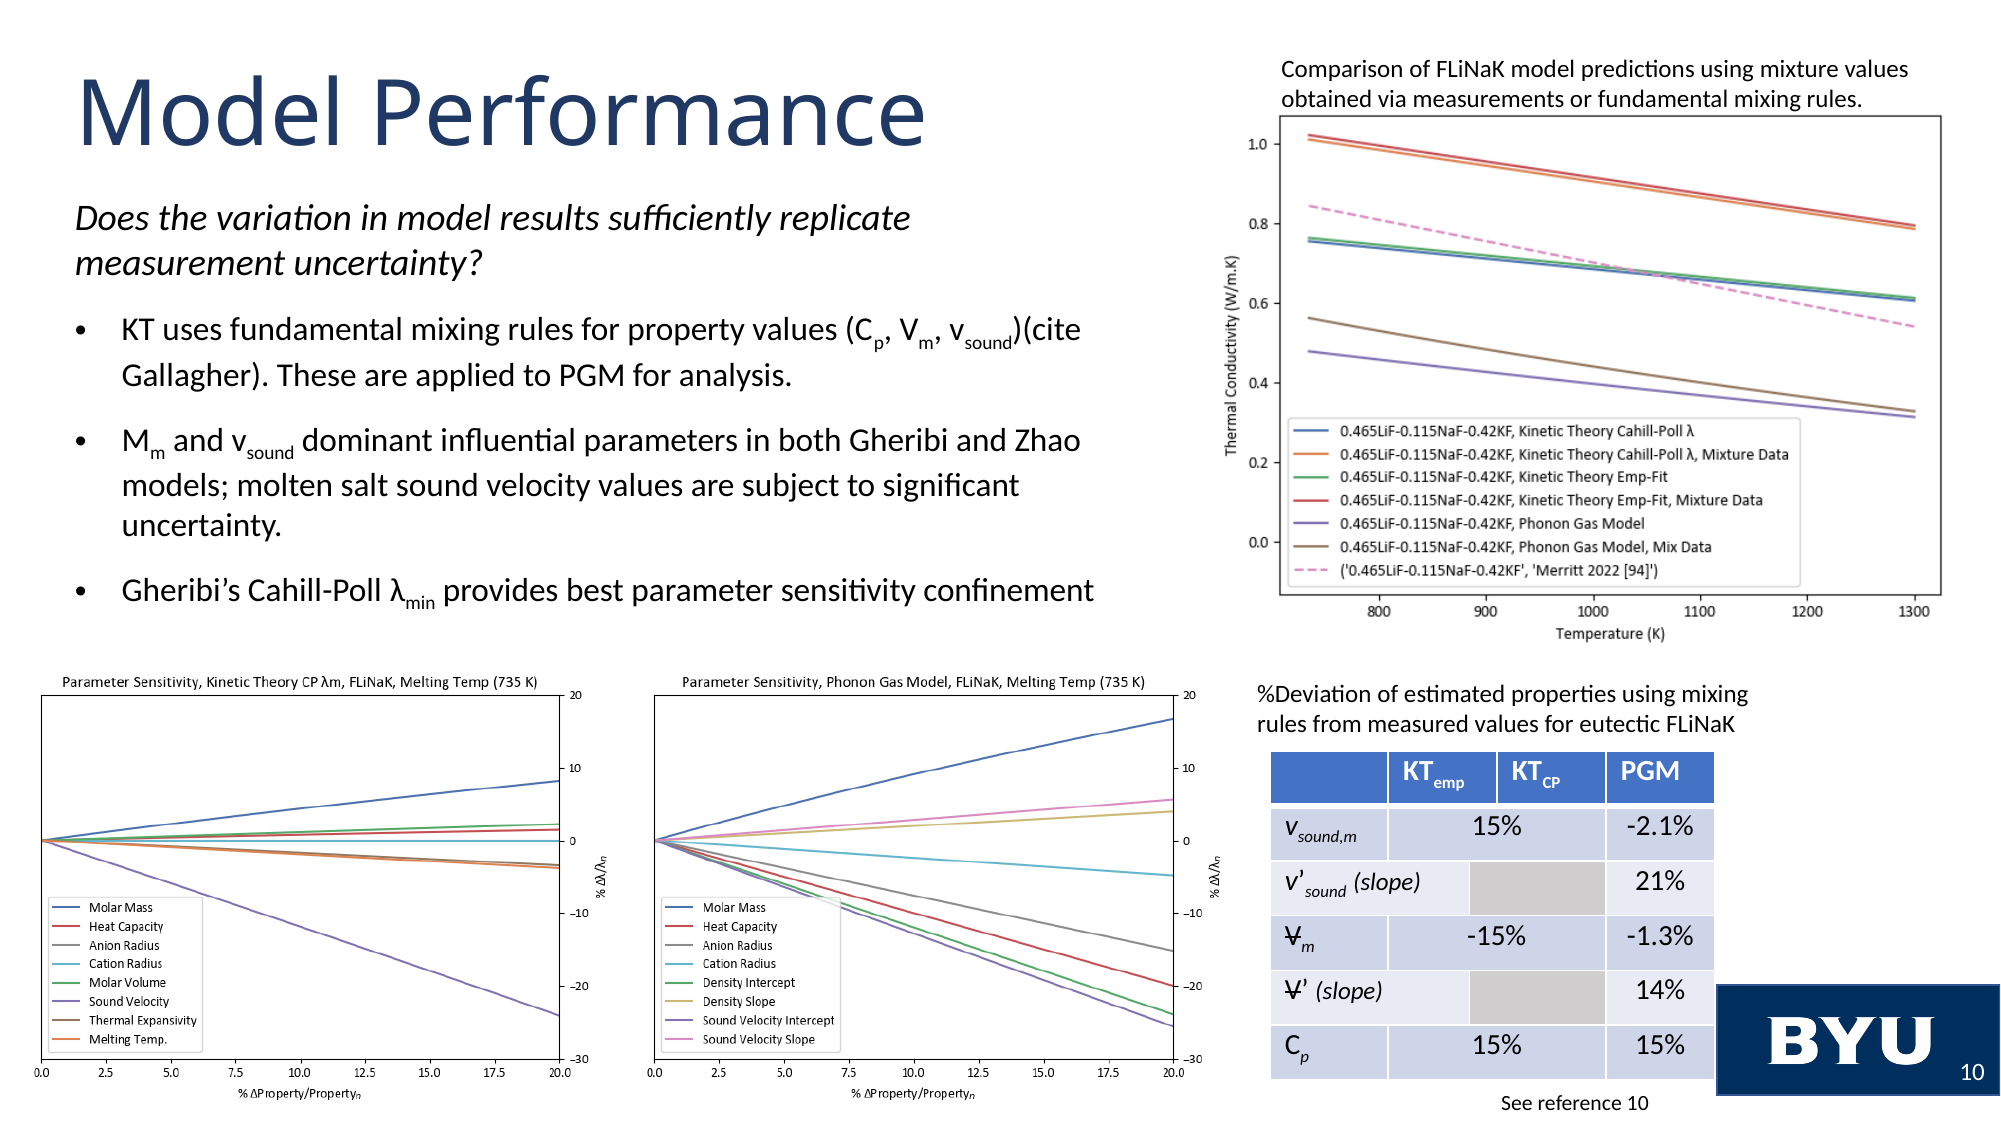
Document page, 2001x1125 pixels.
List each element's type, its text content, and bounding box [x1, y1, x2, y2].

table_header KTemp [1389, 752, 1496, 803]
table_header KTCP [1498, 752, 1605, 803]
table_cell Vm [1271, 916, 1387, 970]
table_cell 15% [1389, 809, 1605, 860]
table_cell -15% [1389, 916, 1605, 970]
text_box See reference 10 [1486, 1076, 1715, 1125]
table_header PGM [1607, 752, 1714, 803]
table_cell 15% [1389, 1026, 1605, 1079]
table_cell [1470, 971, 1605, 1024]
table_cell 21% [1607, 862, 1714, 915]
table_cell -1.3% [1607, 916, 1714, 970]
table_cell vsound,m [1271, 809, 1387, 860]
table_cell 15% [1607, 1026, 1714, 1040]
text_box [18, 661, 1238, 1116]
title Model Performance [60, 45, 1208, 186]
table_cell Cp [1271, 1026, 1387, 1079]
table_cell 14% [1607, 971, 1714, 1024]
table_header [1271, 752, 1387, 803]
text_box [1208, 44, 1974, 661]
slide_number 10 [1550, 1040, 2000, 1100]
table_cell [1470, 862, 1605, 915]
text_box Does the variation in model results sufficiently replicate measurement uncertainty? KT uses fundamental mixing rules for property values (Cp, Vm, vsound)(cite Gallagher). These are applied to PGM for analysis. Mm and vsound dominant influential parameters in both Gheribi and Zhao models; molten salt sound velocity values are subject to significant uncertainty. Gheribi’s Cahill-Poll λmin provides best parameter sensitivity confinement [60, 186, 1121, 621]
picture [1767, 1017, 1935, 1040]
table_cell V’ (slope) [1271, 971, 1469, 1024]
table_cell -2.1% [1607, 809, 1714, 860]
table_cell v’sound (slope) [1271, 862, 1469, 915]
text_box %Deviation of estimated properties using mixing rules from measured values for eutectic FLiNaK [1242, 669, 1813, 745]
